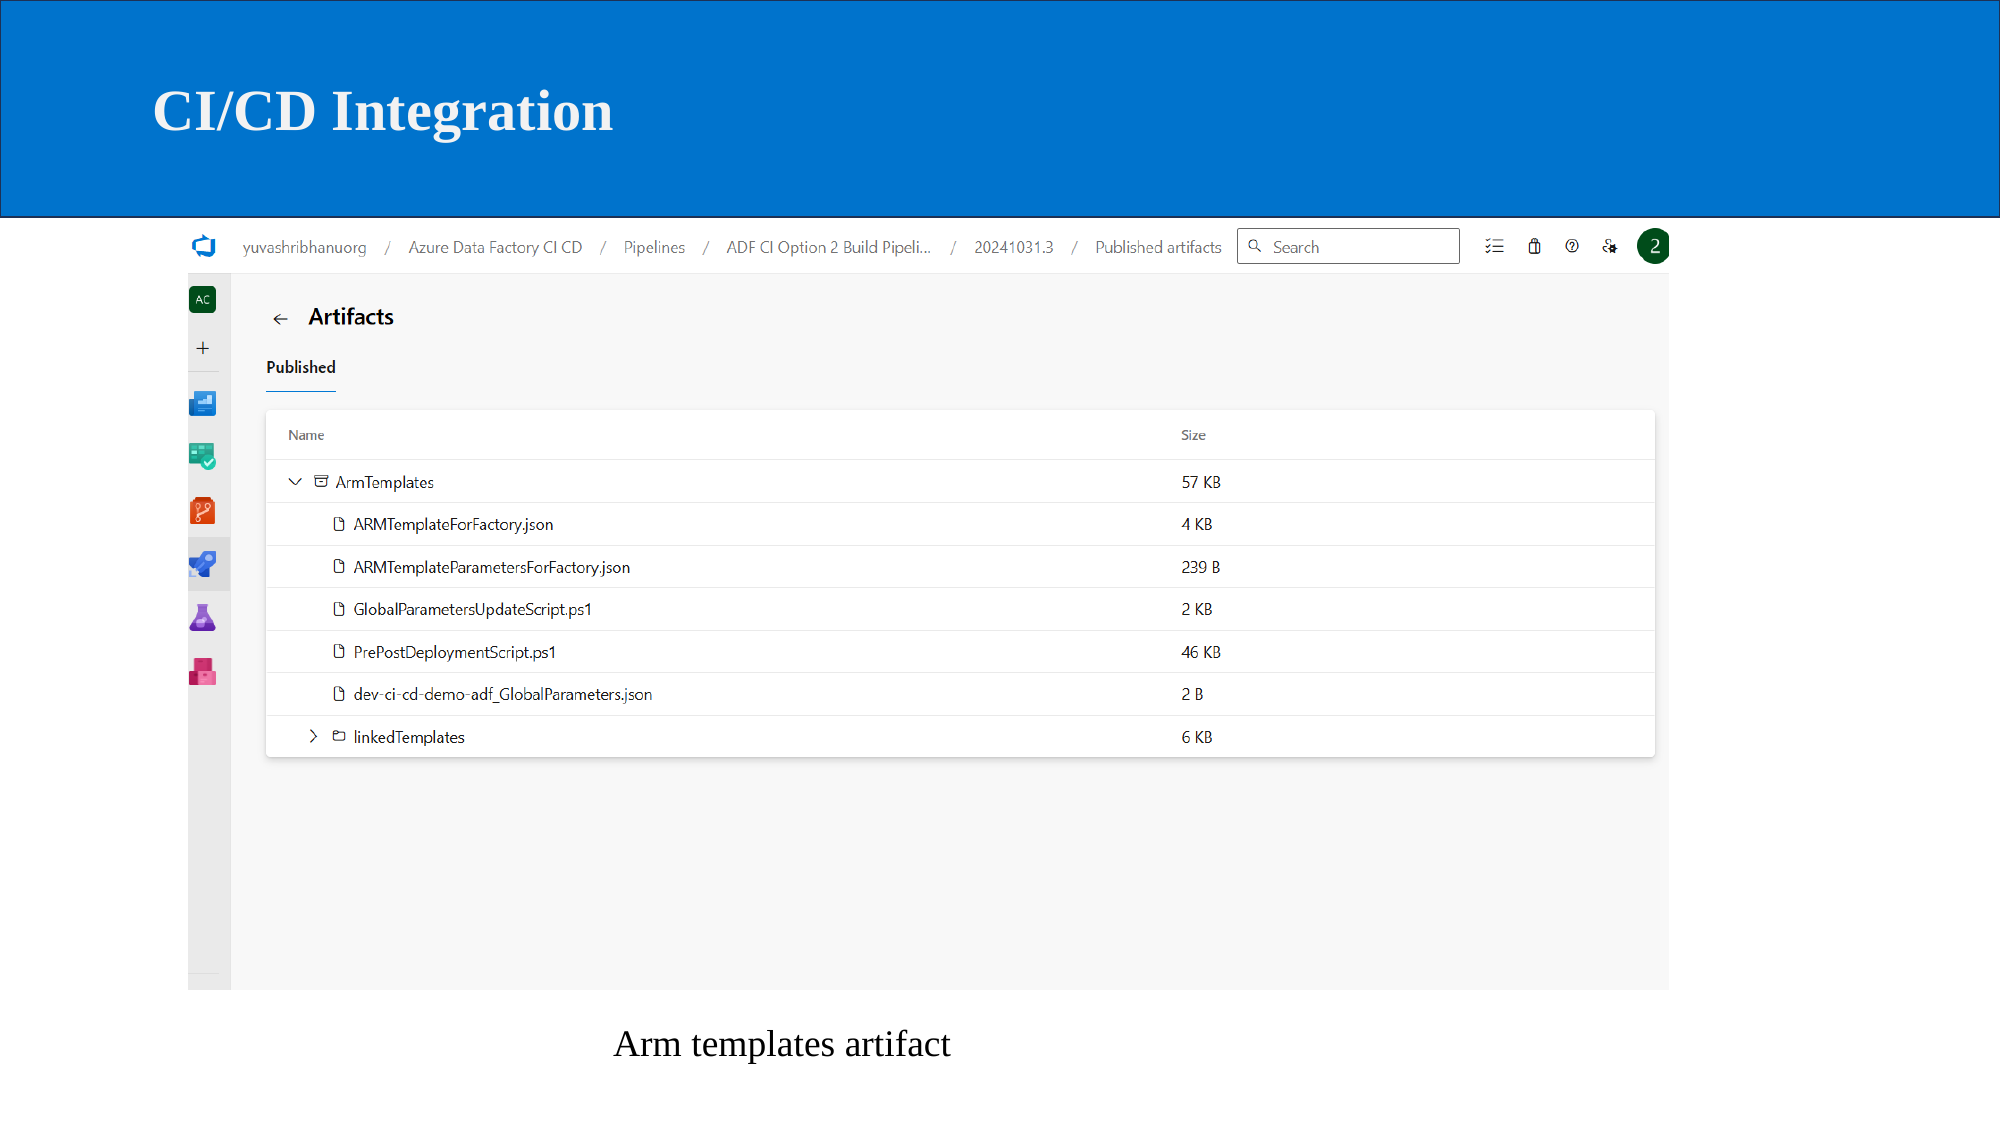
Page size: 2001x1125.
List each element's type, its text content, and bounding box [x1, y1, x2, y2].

text_box [0, 0, 2000, 218]
title CI/CD Integration [137, 3, 1863, 221]
picture [188, 223, 1669, 990]
text_box Arm templates artifact [598, 1011, 1715, 1071]
